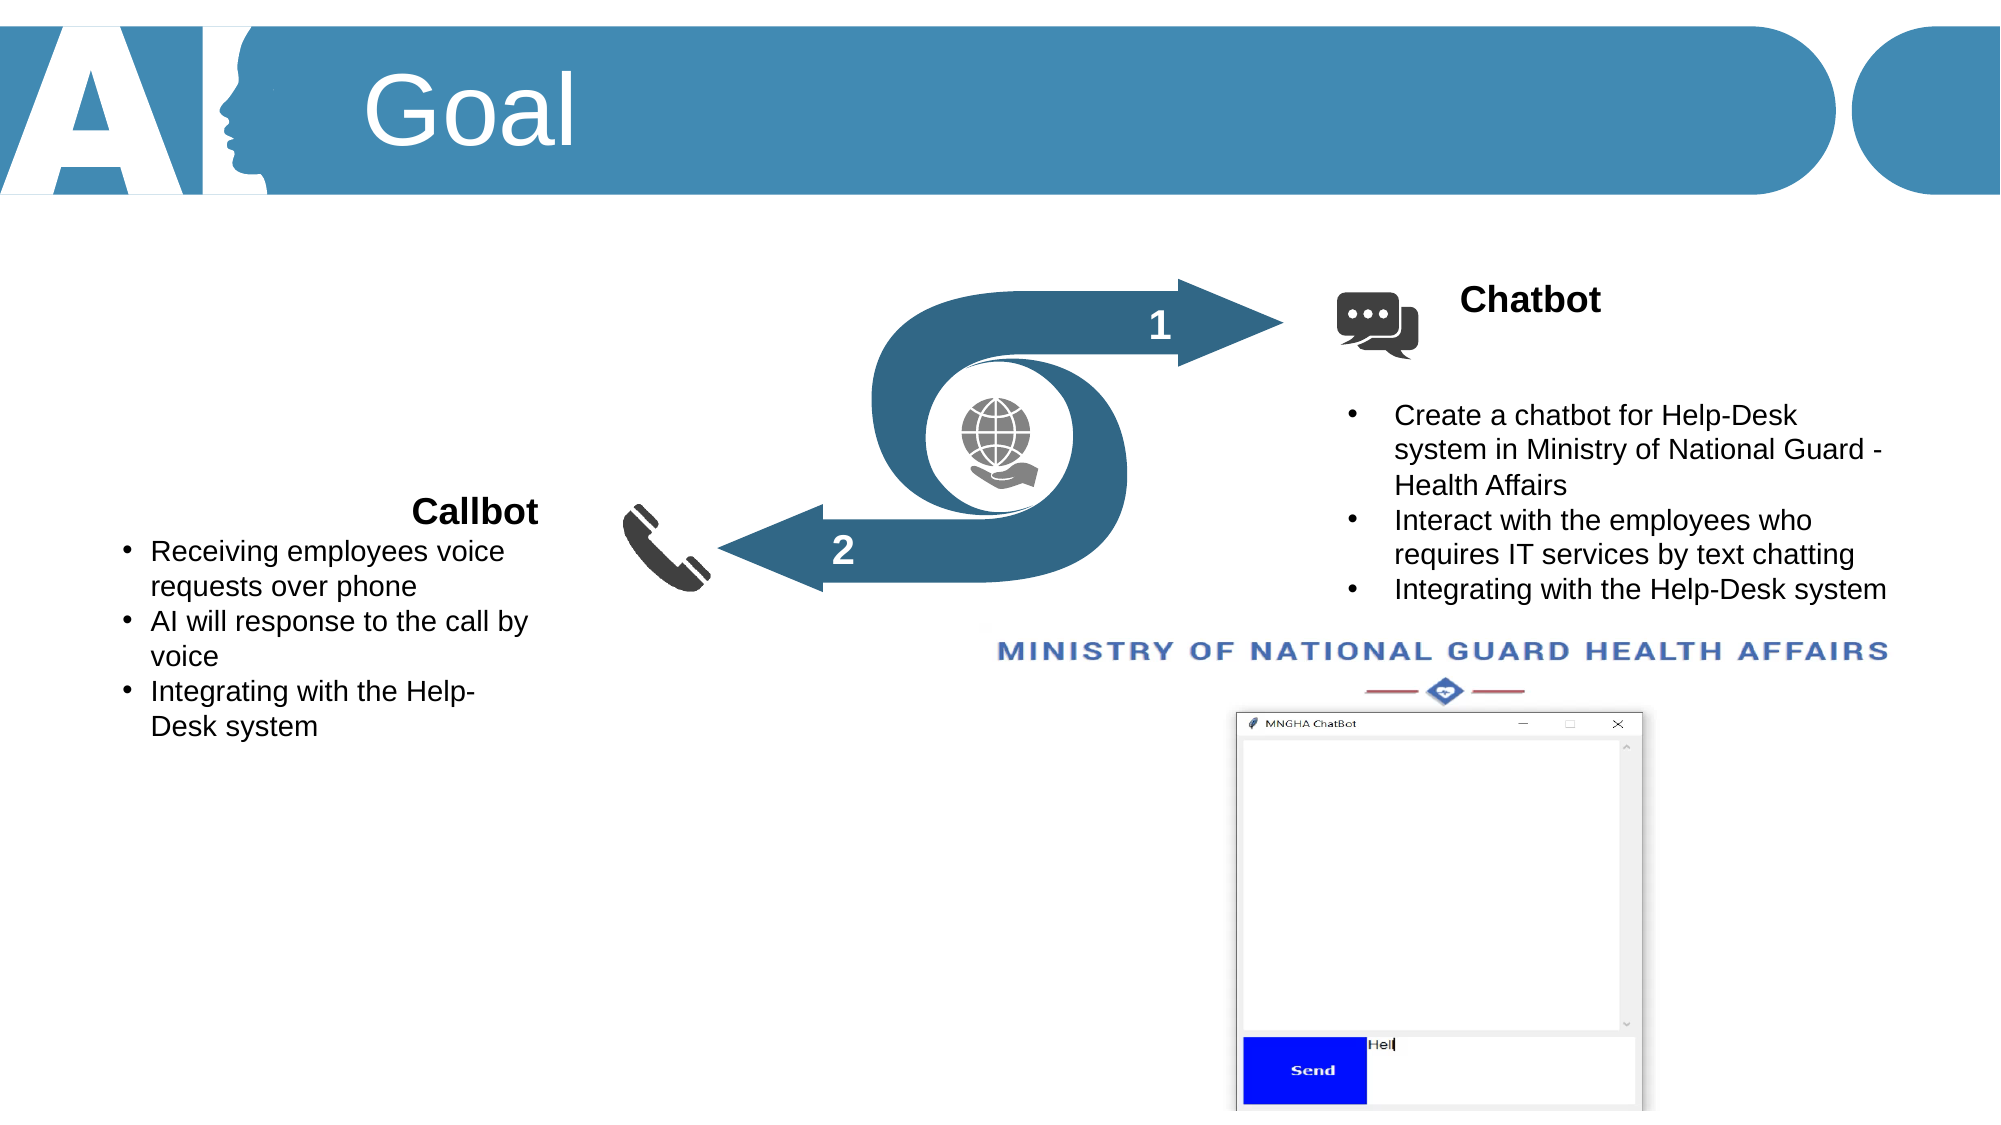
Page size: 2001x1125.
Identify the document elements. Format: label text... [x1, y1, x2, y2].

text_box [107, 267, 1909, 788]
list Goal [347, 55, 1952, 175]
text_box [978, 622, 1909, 1112]
picture [614, 495, 719, 600]
